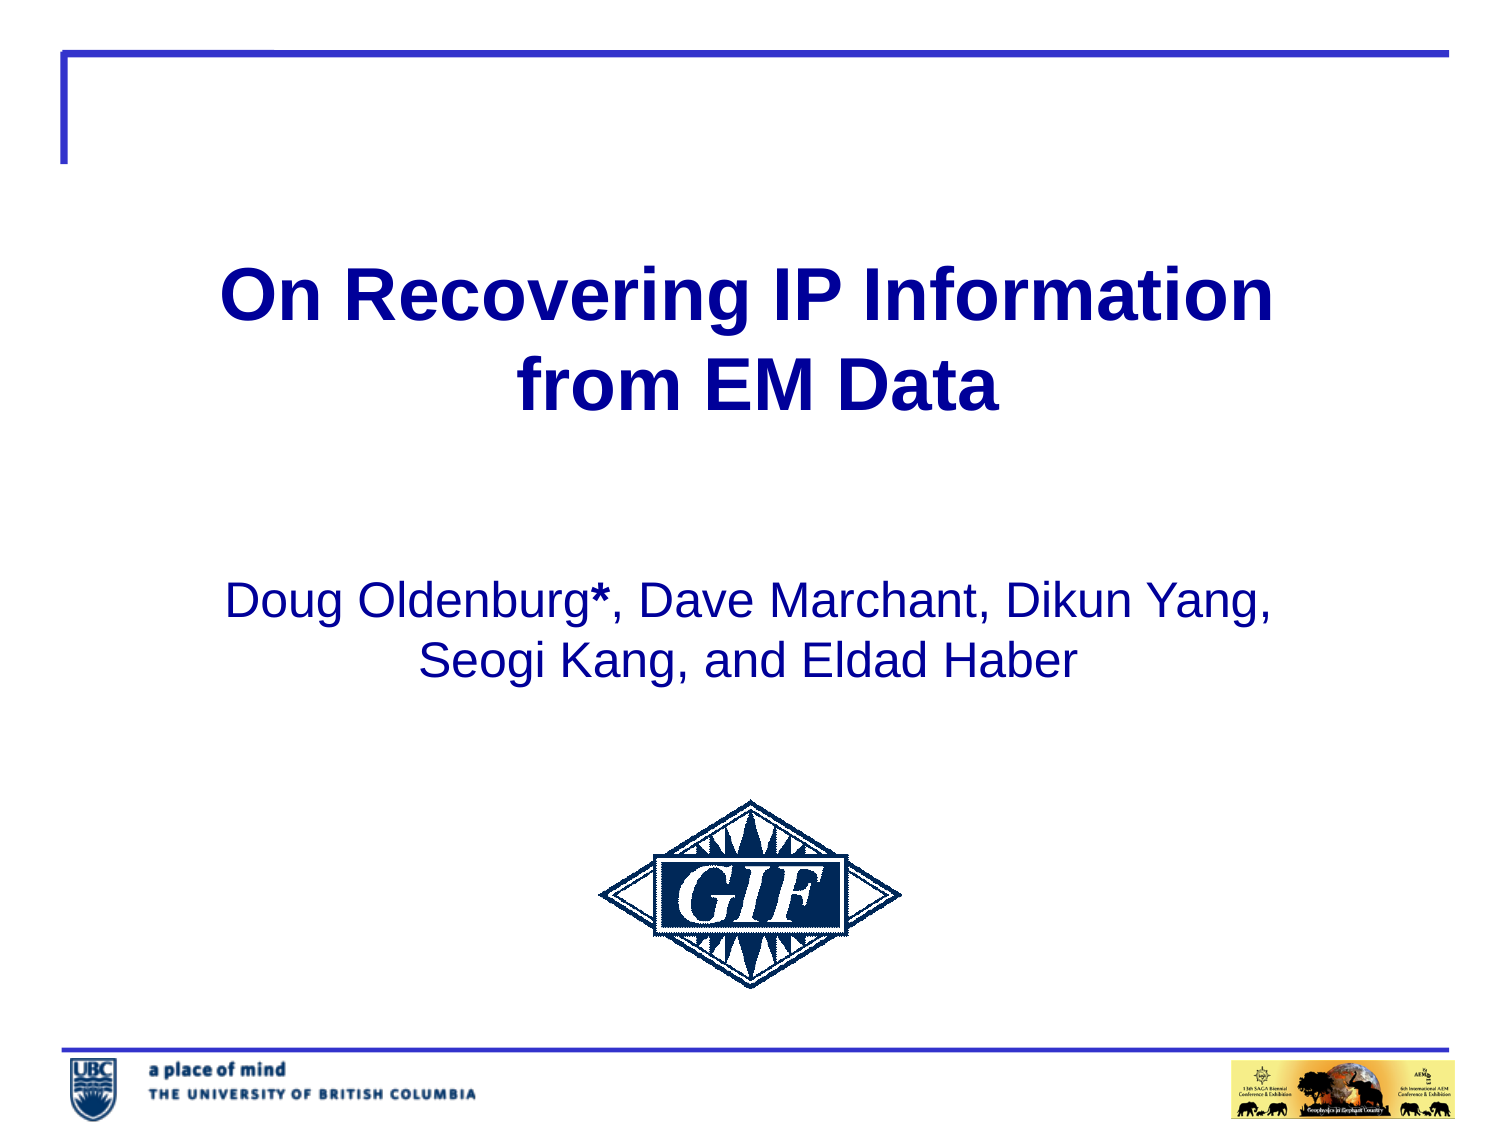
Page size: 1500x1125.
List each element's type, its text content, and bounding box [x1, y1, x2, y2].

picture [596, 799, 902, 989]
picture [1231, 1060, 1455, 1119]
text_box Doug Oldenburg*, Dave Marchant, Dikun Yang, Seogi Kang, and Eldad Haber [159, 499, 1338, 695]
title On Recovering IP Information from EM Data [90, 237, 1426, 451]
picture [70, 1058, 480, 1123]
